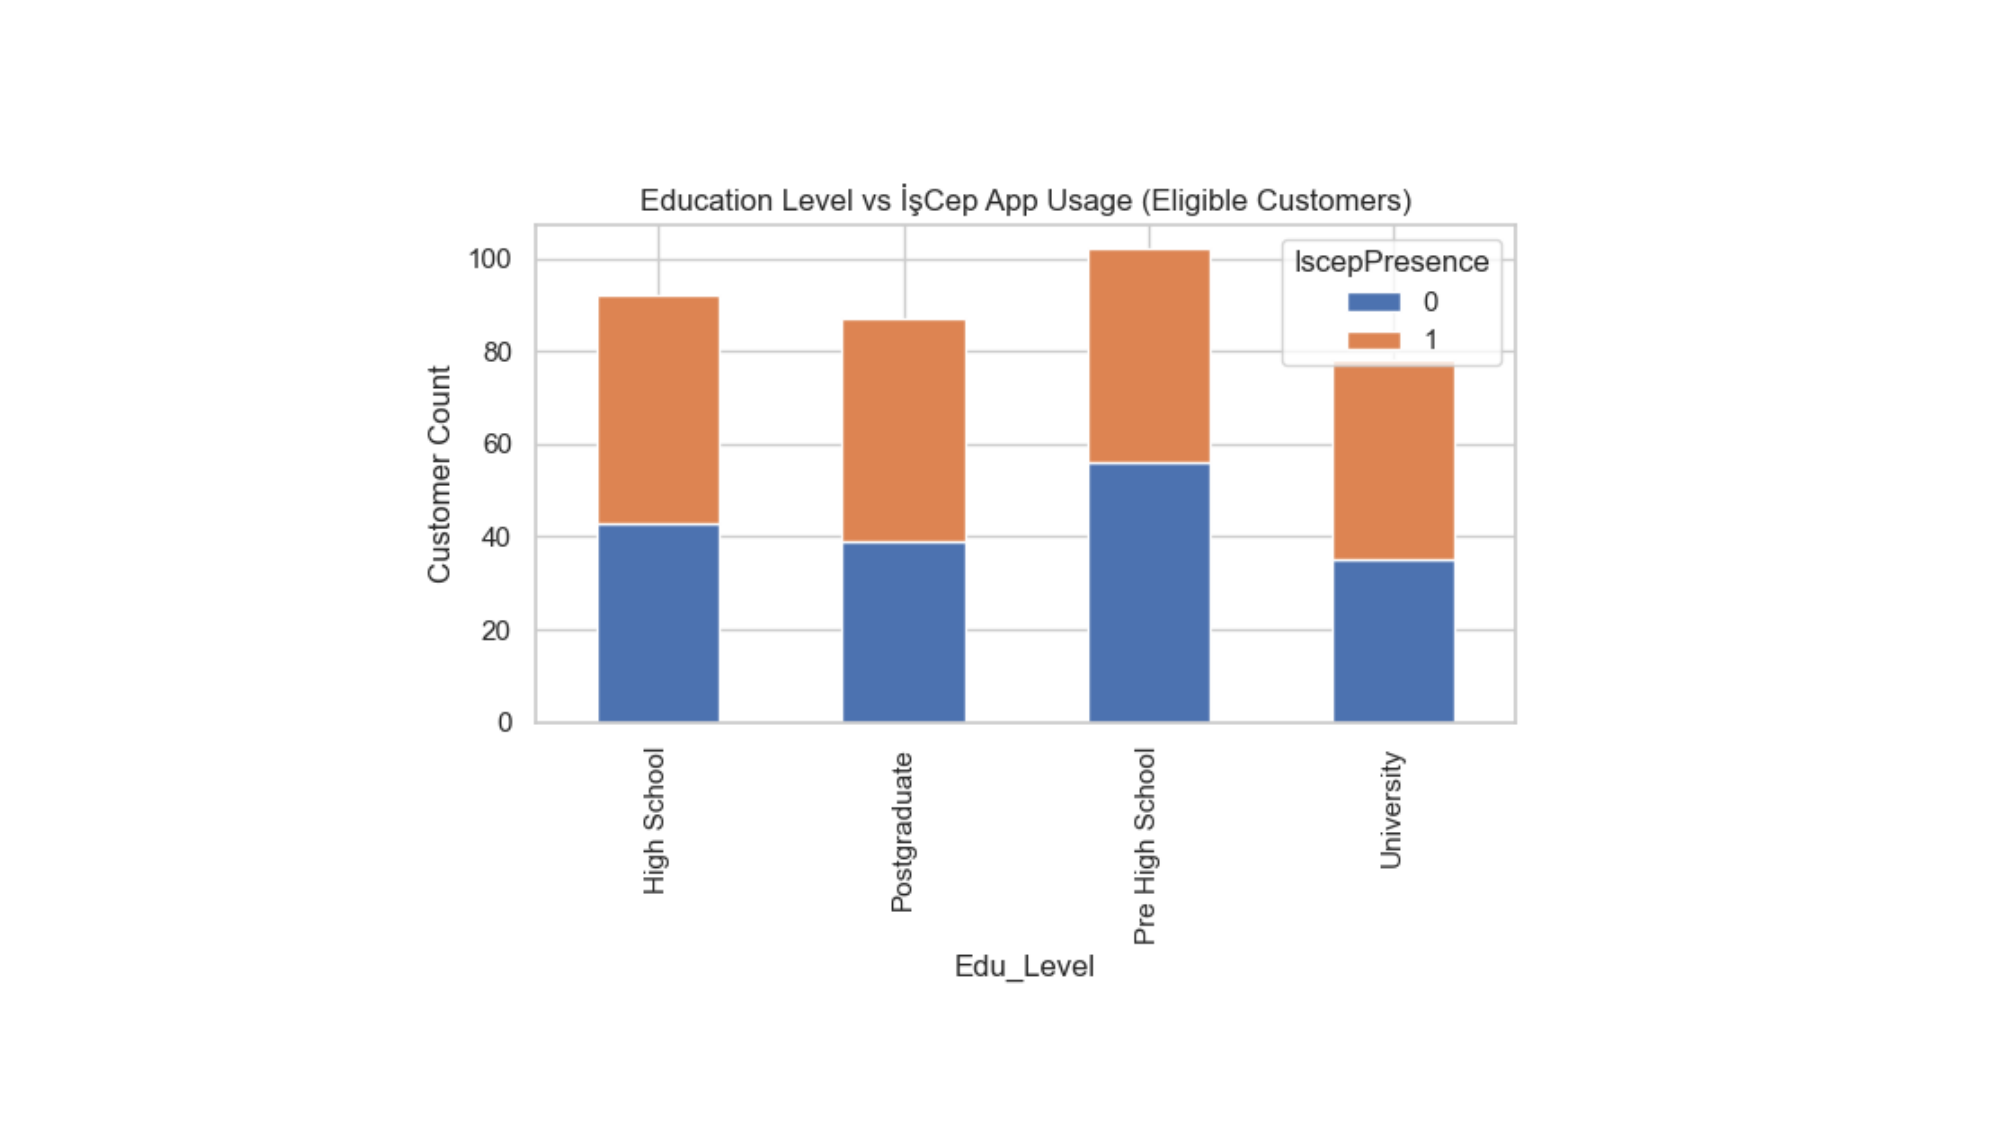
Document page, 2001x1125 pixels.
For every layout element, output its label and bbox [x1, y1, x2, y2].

picture [411, 166, 1532, 1001]
